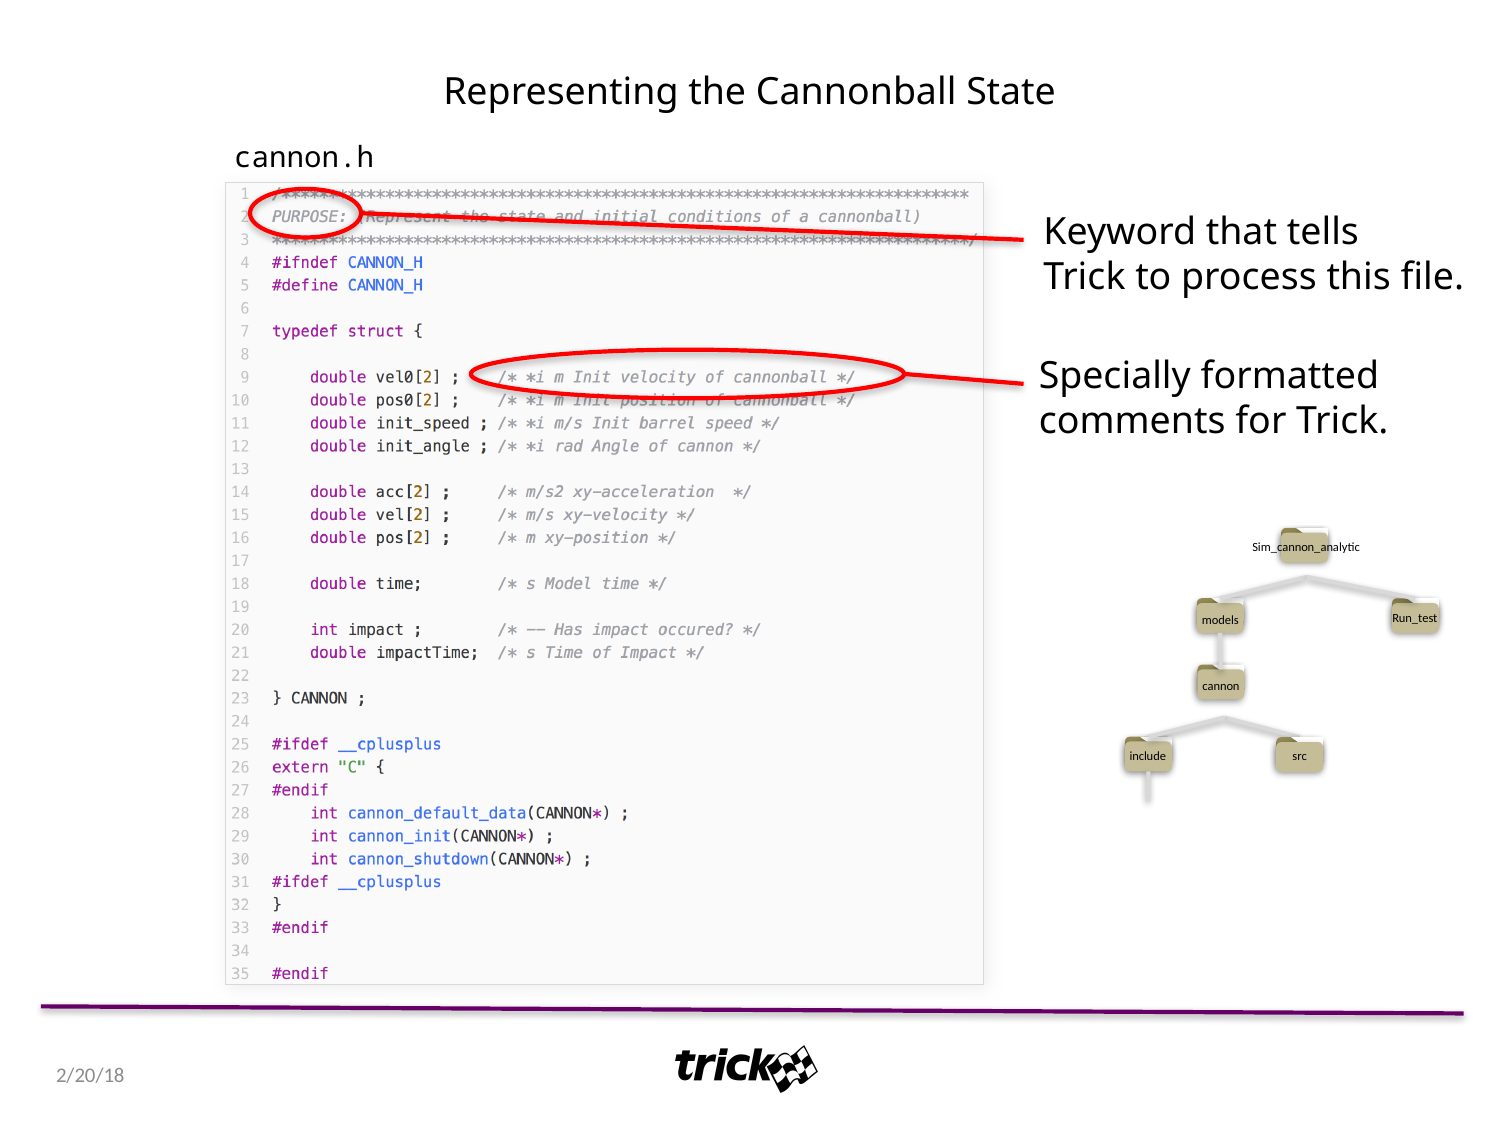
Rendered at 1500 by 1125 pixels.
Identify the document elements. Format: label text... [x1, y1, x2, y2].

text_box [360, 212, 1024, 241]
picture [224, 182, 984, 985]
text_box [903, 373, 1024, 385]
text_box cannon.h [219, 130, 389, 181]
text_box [1124, 527, 1439, 842]
text_box Representing the Cannonball State [0, 59, 1500, 120]
picture [675, 1045, 818, 1093]
text_box Keyword that tells Trick to process this file. [1028, 199, 1480, 304]
text_box Specially formatted comments for Trick. [1024, 343, 1404, 449]
